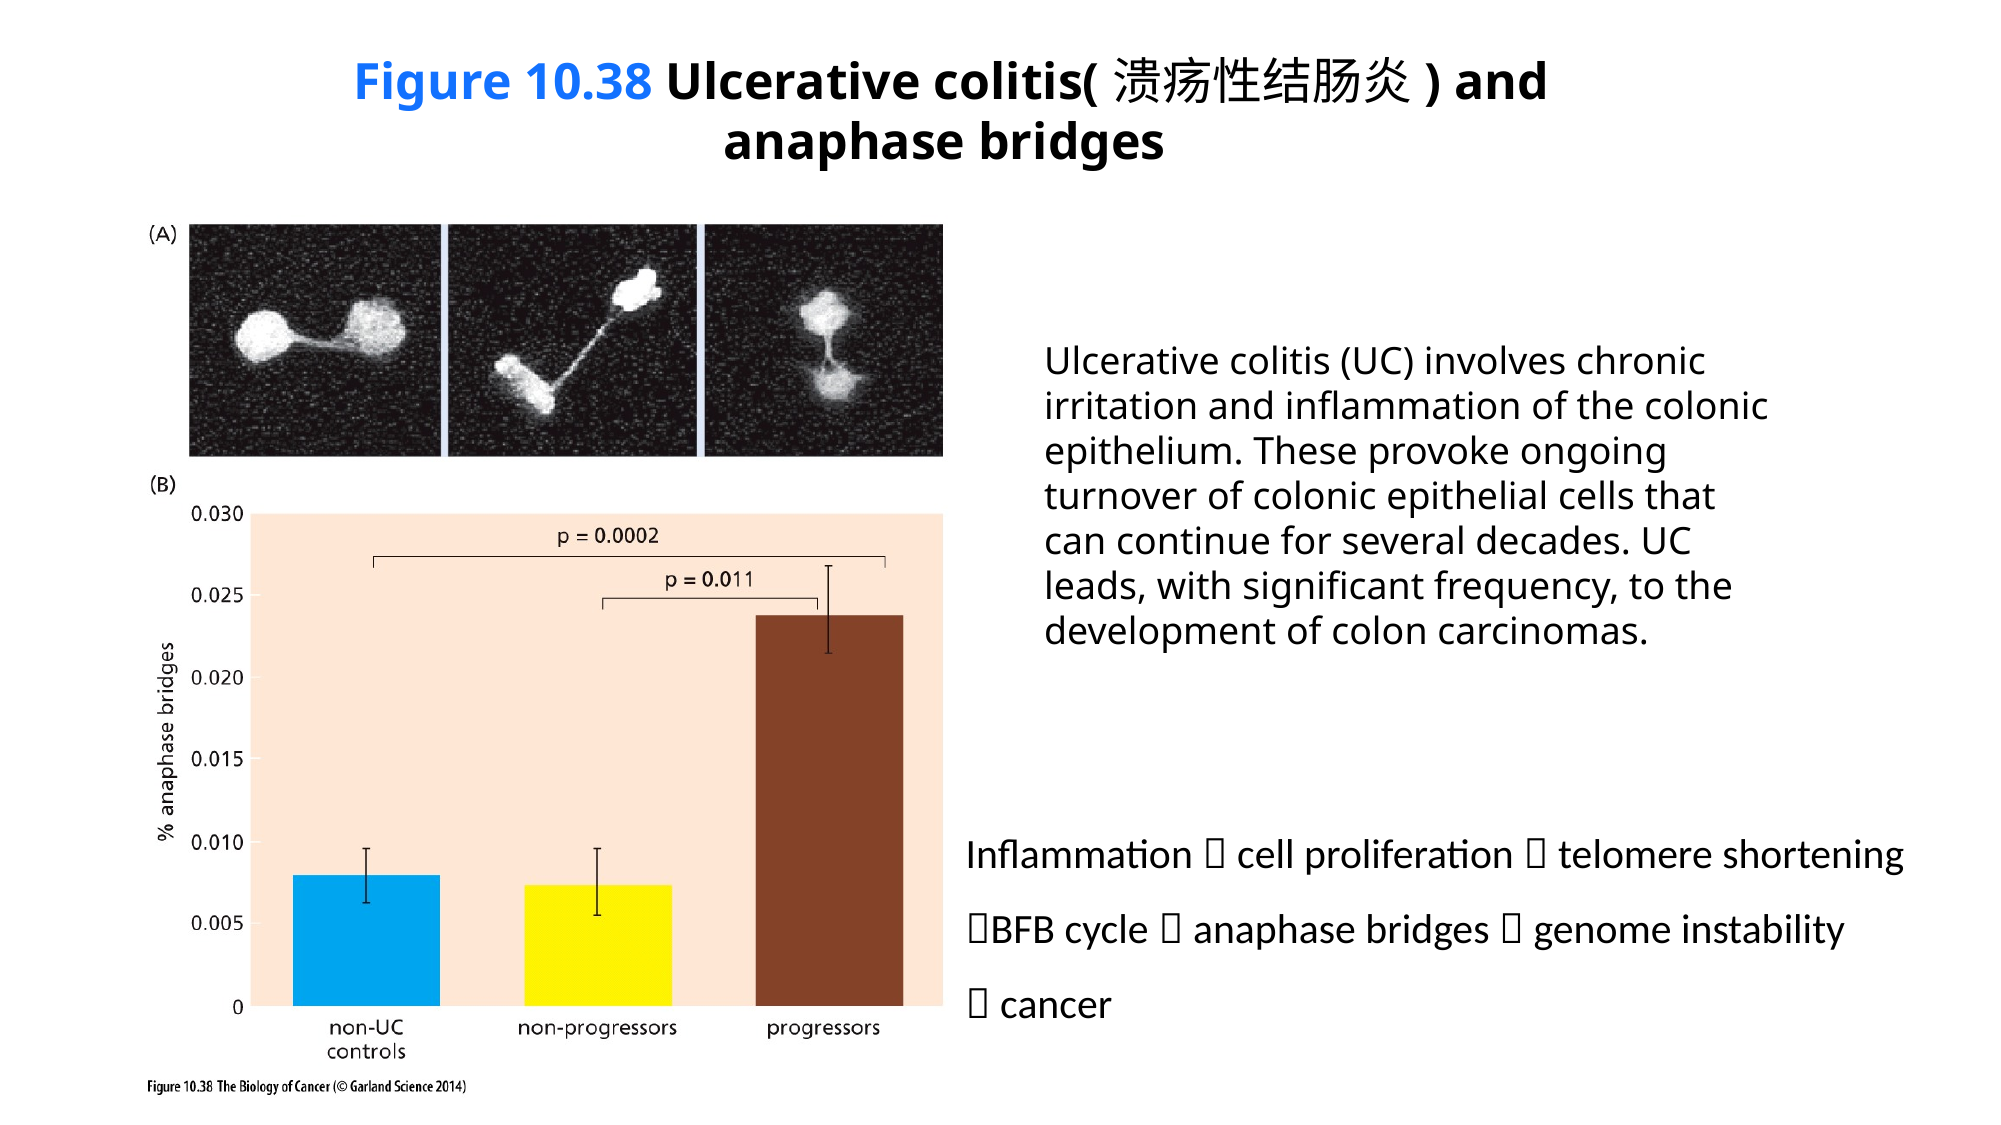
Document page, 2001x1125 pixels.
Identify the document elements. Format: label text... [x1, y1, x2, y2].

text_box Inflammation  cell proliferation  telomere shortening BFB cycle  anaphase bridges  genome instability  cancer [951, 794, 1966, 1035]
picture [140, 215, 951, 1098]
text_box Figure 10.38 Ulcerative colitis(溃疡性结肠炎) and anaphase bridges [330, 42, 1572, 178]
text_box Ulcerative colitis (UC) involves chronic irritation and inflammation of the colonic epithelium. These provoke ongoing turnover of colonic epithelial cells that can continue for several decades. UC leads, with significant frequency, to the development of colon carcinomas. [1029, 329, 1799, 660]
